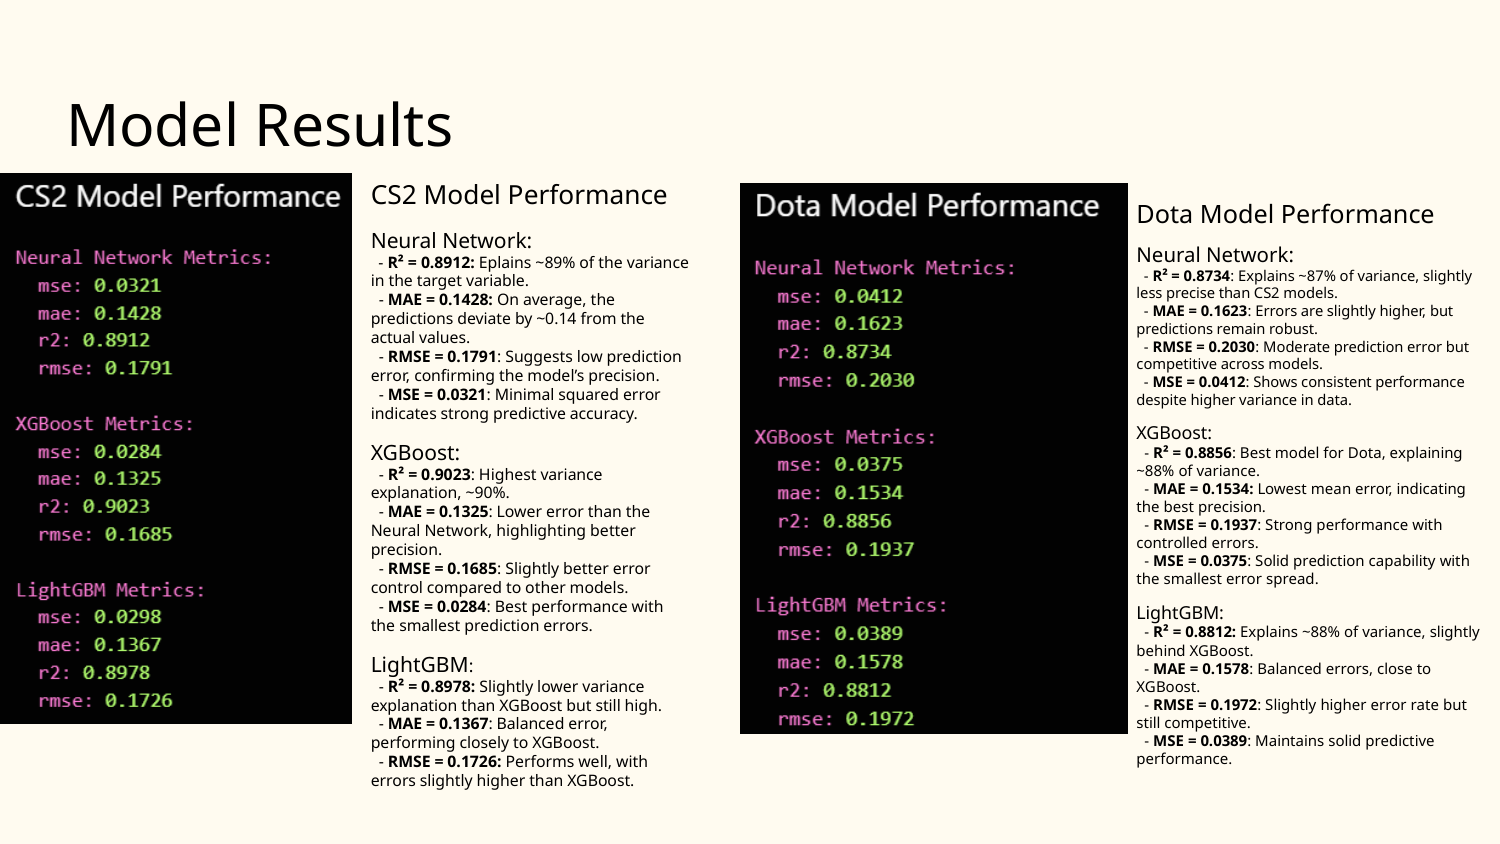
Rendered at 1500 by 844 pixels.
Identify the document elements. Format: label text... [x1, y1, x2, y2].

list CS2 Model Performance Neural Network: - R² = 0.8912: Eplains ~89% of the variance in the target variable. - MAE = 0.1428: On average, the predictions deviate by ~0.14 from the actual values. - RMSE = 0.1791: Suggests low prediction error, confirming the model’s precision. - MSE = 0.0321: Minimal squared error indicates strong predictive accuracy. XGBoost: - R² = 0.9023: Highest variance explanation, ~90%. - MAE = 0.1325: Lower error than the Neural Network, highlighting better precision. - RMSE = 0.1685: Slightly better error control compared to other models. - MSE = 0.0284: Best performance with the smallest prediction errors. LightGBM: - R² = 0.8978: Slightly lower variance explanation than XGBoost but still high. - MAE = 0.1367: Balanced error, performing closely to XGBoost. - RMSE = 0.1726: Performs well, with errors slightly higher than XGBoost. [355, 163, 708, 820]
title Model Results [51, 72, 1449, 174]
list Dota Model Performance Neural Network: - R² = 0.8734: Explains ~87% of variance, slightly less precise than CS2 models. - MAE = 0.1623: Errors are slightly higher, but predictions remain robust. - RMSE = 0.2030: Moderate prediction error but competitive across models. - MSE = 0.0412: Shows consistent performance despite higher variance in data. XGBoost: - R² = 0.8856: Best model for Dota, explaining ~88% of variance. - MAE = 0.1534: Lowest mean error, indicating the best precision. - RMSE = 0.1937: Strong performance with controlled errors. - MSE = 0.0375: Solid prediction capability with the smallest error spread. LightGBM: - R² = 0.8812: Explains ~88% of variance, slightly behind XGBoost. - MAE = 0.1578: Balanced errors, close to XGBoost. - RMSE = 0.1972: Slightly higher error rate but still competitive. - MSE = 0.0389: Maintains solid predictive performance. [1121, 183, 1500, 784]
picture [0, 173, 352, 724]
picture [739, 182, 1128, 734]
